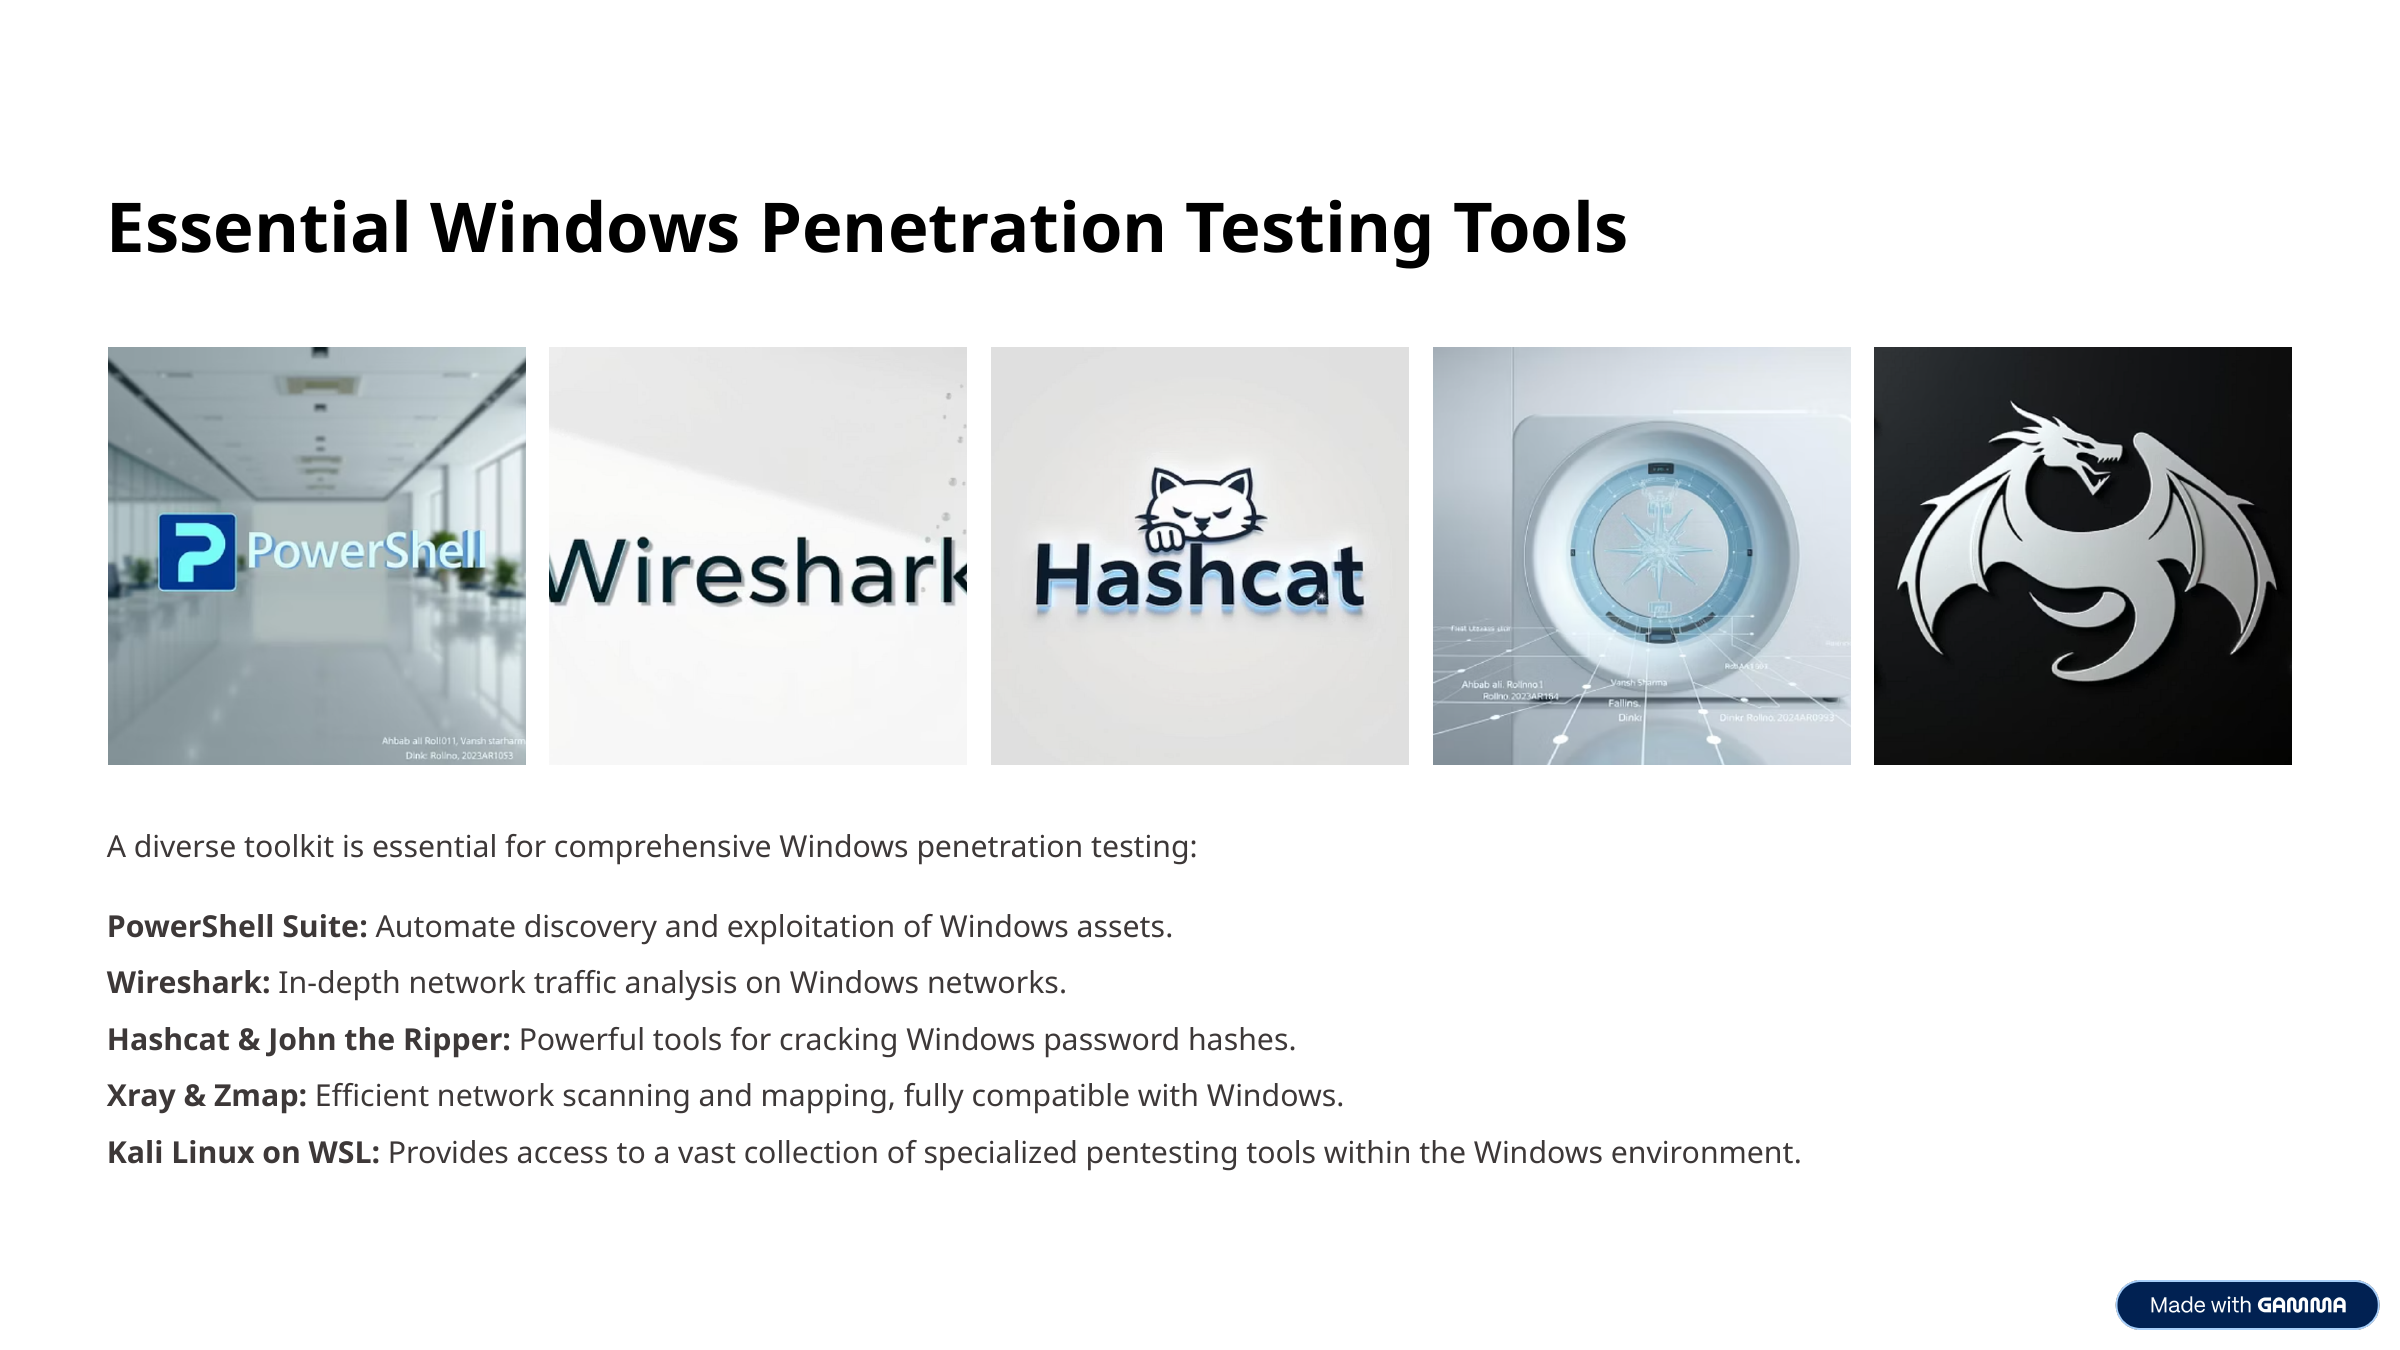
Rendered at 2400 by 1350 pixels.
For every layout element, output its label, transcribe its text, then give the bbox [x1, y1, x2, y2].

picture [1432, 347, 1851, 765]
text_box Kali Linux on WSL: Provides access to a vast collection of specialized pentesting tools within the Windows environment. [106, 1124, 2294, 1171]
picture [1874, 347, 2292, 765]
text_box Essential Windows Penetration Testing Tools [106, 179, 1741, 267]
picture [2106, 1271, 2389, 1339]
text_box Wireshark: In-depth network traffic analysis on Windows networks. [106, 955, 2294, 1001]
text_box PowerShell Suite: Automate discovery and exploitation of Windows assets. [106, 898, 2294, 945]
picture [549, 347, 967, 765]
text_box Hashcat & John the Ripper: Powerful tools for cracking Windows password hashes. [106, 1011, 2294, 1058]
text_box A diverse toolkit is essential for comprehensive Windows penetration testing: [106, 818, 2294, 865]
picture [108, 347, 526, 765]
text_box Xray & Zmap: Efficient network scanning and mapping, fully compatible with Windows. [106, 1068, 2294, 1114]
picture [991, 347, 1409, 765]
